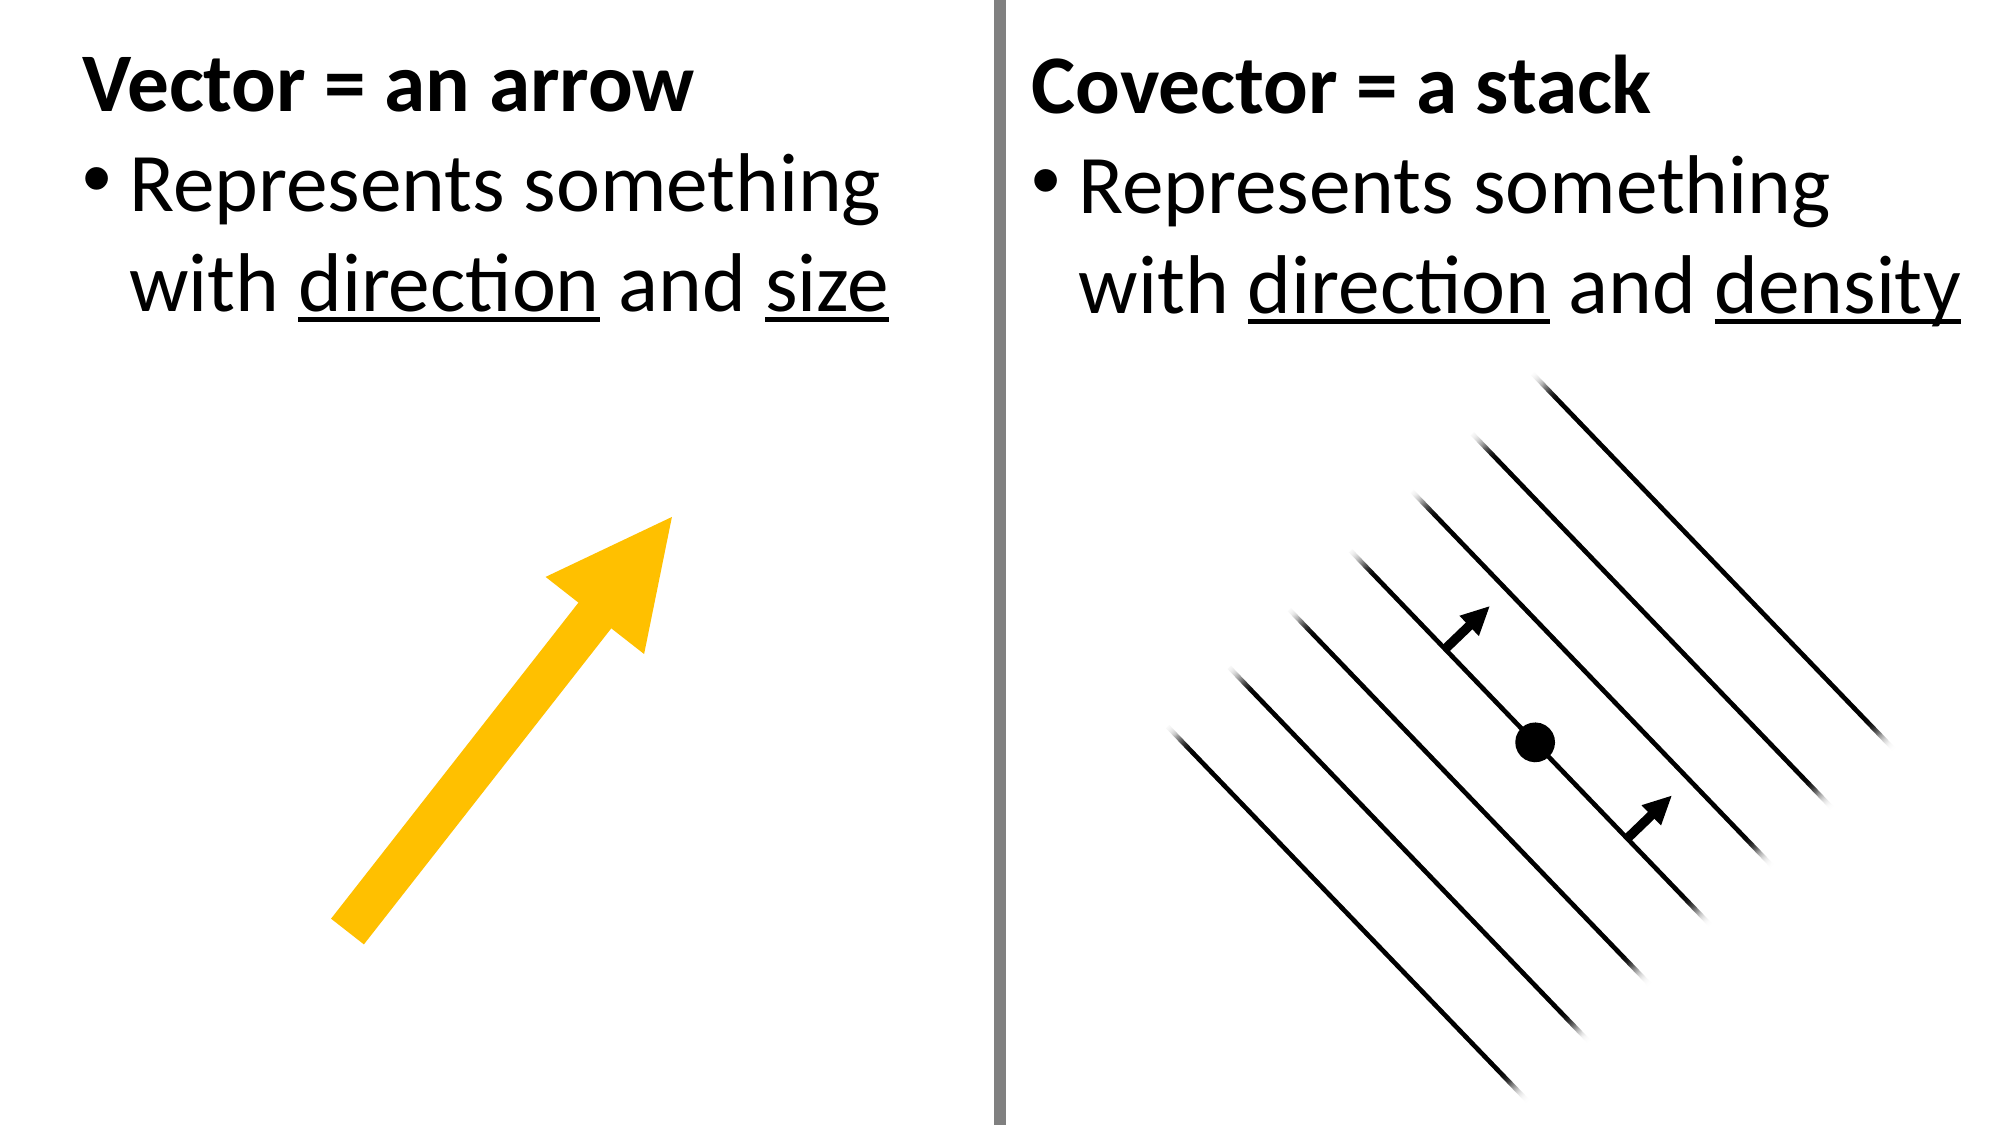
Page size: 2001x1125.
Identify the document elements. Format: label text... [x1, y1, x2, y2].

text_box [1053, 381, 2000, 1068]
text_box Covector = a stack Represents something with direction and density [1017, 22, 1976, 338]
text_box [347, 516, 672, 932]
text_box Vector = an arrow Represents something with direction and size [67, 20, 916, 336]
